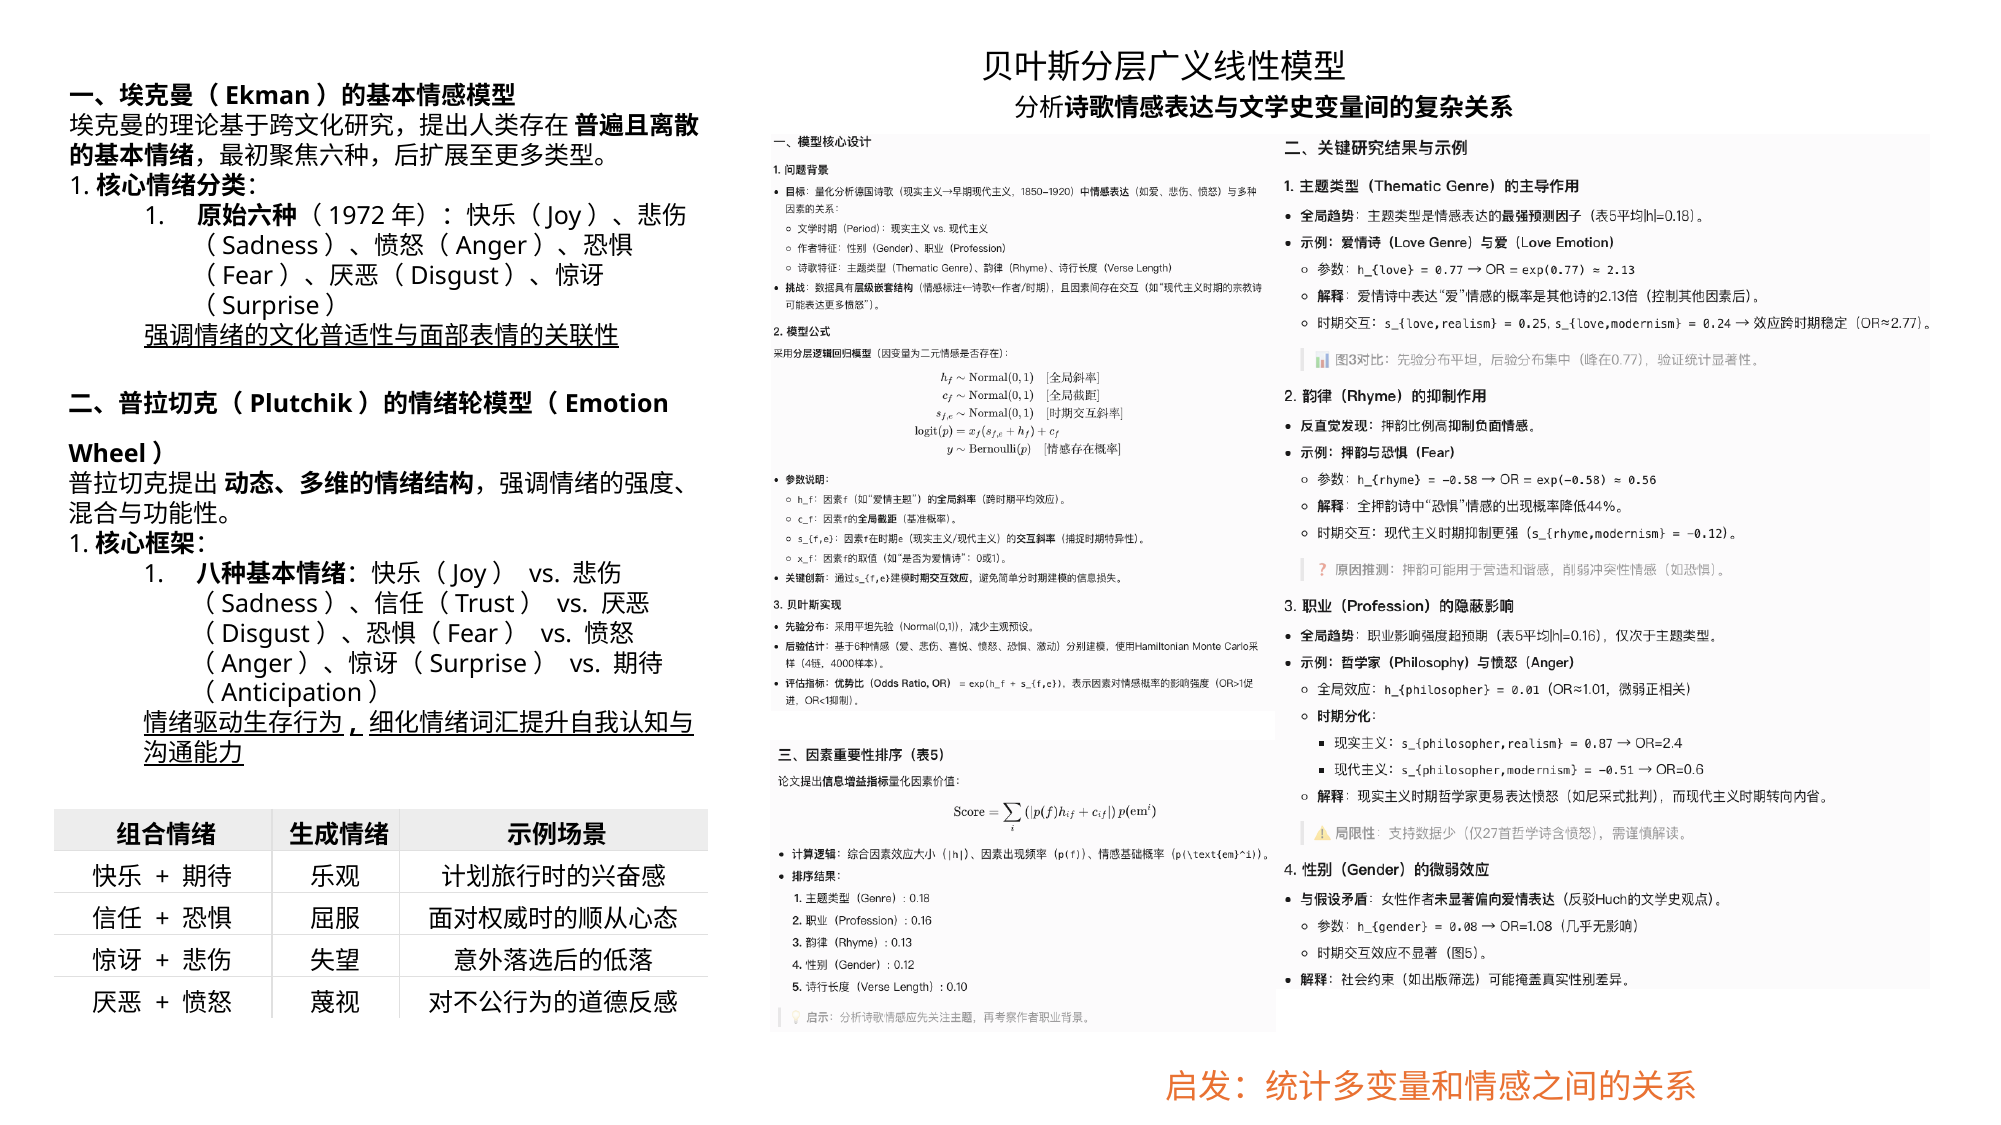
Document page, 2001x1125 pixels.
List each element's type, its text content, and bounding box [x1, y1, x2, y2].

table_cell 快乐 + 期待 [54, 851, 271, 892]
table_header ​​生成情绪​​ [273, 809, 399, 850]
table_header ​​示例场景​​ [400, 809, 708, 850]
text_box 一、埃克曼（Ekman）的基本情感模型 埃克曼的理论基于跨文化研究，提出人类存在 ​​普遍且离散的基本情绪​​，最初聚焦六种，后扩展至更多类型。 ​​核心情绪分类​​： ​​原始六种​​（1972年）：快乐（Joy）、悲伤（Sadness）、愤怒（Anger）、恐惧（Fear）、厌恶（Disgust）、惊讶（Surprise） 强调情绪的文化普适性与面部表情的关联性 [54, 52, 725, 357]
picture [769, 133, 1931, 1032]
text_box 启发：统计多变量和情感之间的关系 [1151, 1057, 1853, 1113]
table_cell 对不公行为的道德反感 [400, 977, 708, 1018]
text_box 二、普拉切克（Plutchik）的情绪轮模型（Emotion Wheel） 普拉切克提出 ​​动态、多维的情绪结构​​，强调情绪的强度、混合与功能性。 ​​核心框架​​： ​​八种基本情绪​​：快乐（Joy） vs. 悲伤（Sadness）、信任（Trust） vs. 厌恶（Disgust）、恐惧（Fear） vs. 愤怒（Anger）、惊讶（Surprise） vs. 期待（Anticipation） 情绪驱动生存行为, 细化情绪词汇提升自我认知与沟通能力 [53, 359, 723, 775]
table_cell 蔑视 [273, 977, 399, 1018]
table_cell 计划旅行时的兴奋感 [400, 851, 708, 892]
table_header ​​组合情绪​​ [54, 809, 271, 850]
table_cell 厌恶 + 愤怒 [54, 977, 271, 1018]
table_cell 惊讶 + 悲伤 [54, 935, 271, 976]
text_box 分析​​诗歌情感表达与文学史变量间的复杂关系​​ [999, 83, 2000, 129]
text_box 贝叶斯分层广义线性模型 [966, 38, 1969, 93]
table_cell 信任 + 恐惧 [54, 893, 271, 934]
table_cell 意外落选后的低落 [400, 935, 708, 976]
table_cell 失望 [273, 935, 399, 976]
table_cell 面对权威时的顺从心态 [400, 893, 708, 934]
table_cell 屈服 [273, 893, 399, 934]
table_cell 乐观 [273, 851, 399, 892]
